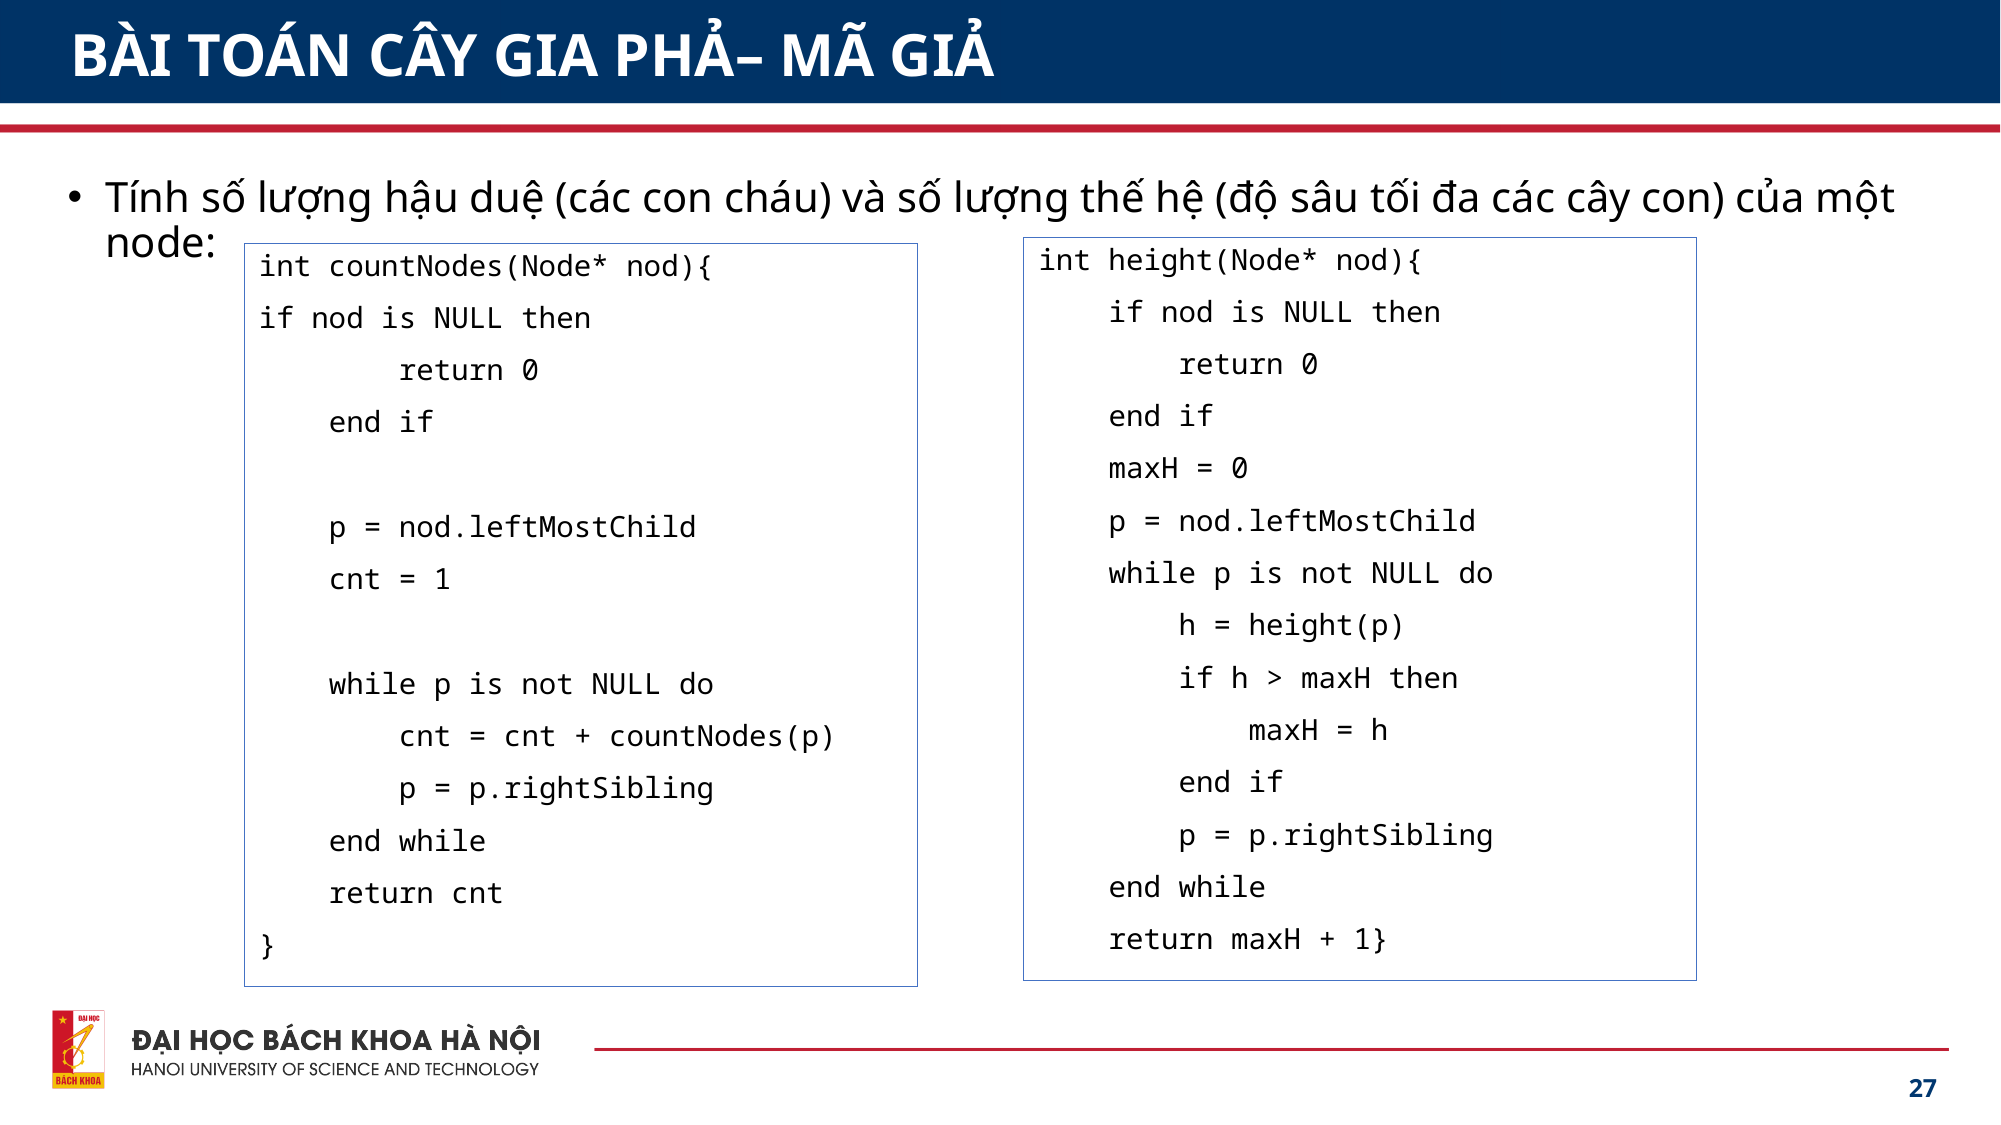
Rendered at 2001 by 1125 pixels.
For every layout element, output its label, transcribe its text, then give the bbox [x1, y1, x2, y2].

picture [0, 0, 2001, 1125]
list Tính số lượng hậu duệ (các con cháu) và số lượng thế hệ (độ sâu tối đa các cây con) của một node: [52, 168, 1942, 974]
text_box int height(Node* nod){ if nod is NULL then return 0 end if maxH = 0 p = nod.leftMostChild while p is not NULL do h = height(p) if h > maxH then maxH = h end if p = p.rightSibling end while return maxH + 1} [1023, 237, 1697, 981]
title BÀI TOÁN CÂY GIA PHẢ– MÃ GIẢ [55, 18, 1969, 90]
slide_number 27 [1502, 1065, 1953, 1125]
text_box int countNodes(Node* nod){ if nod is NULL then return 0 end if p = nod.leftMostChild cnt = 1 while p is not NULL do cnt = cnt + countNodes(p) p = p.rightSibling end while return cnt } [244, 243, 918, 987]
